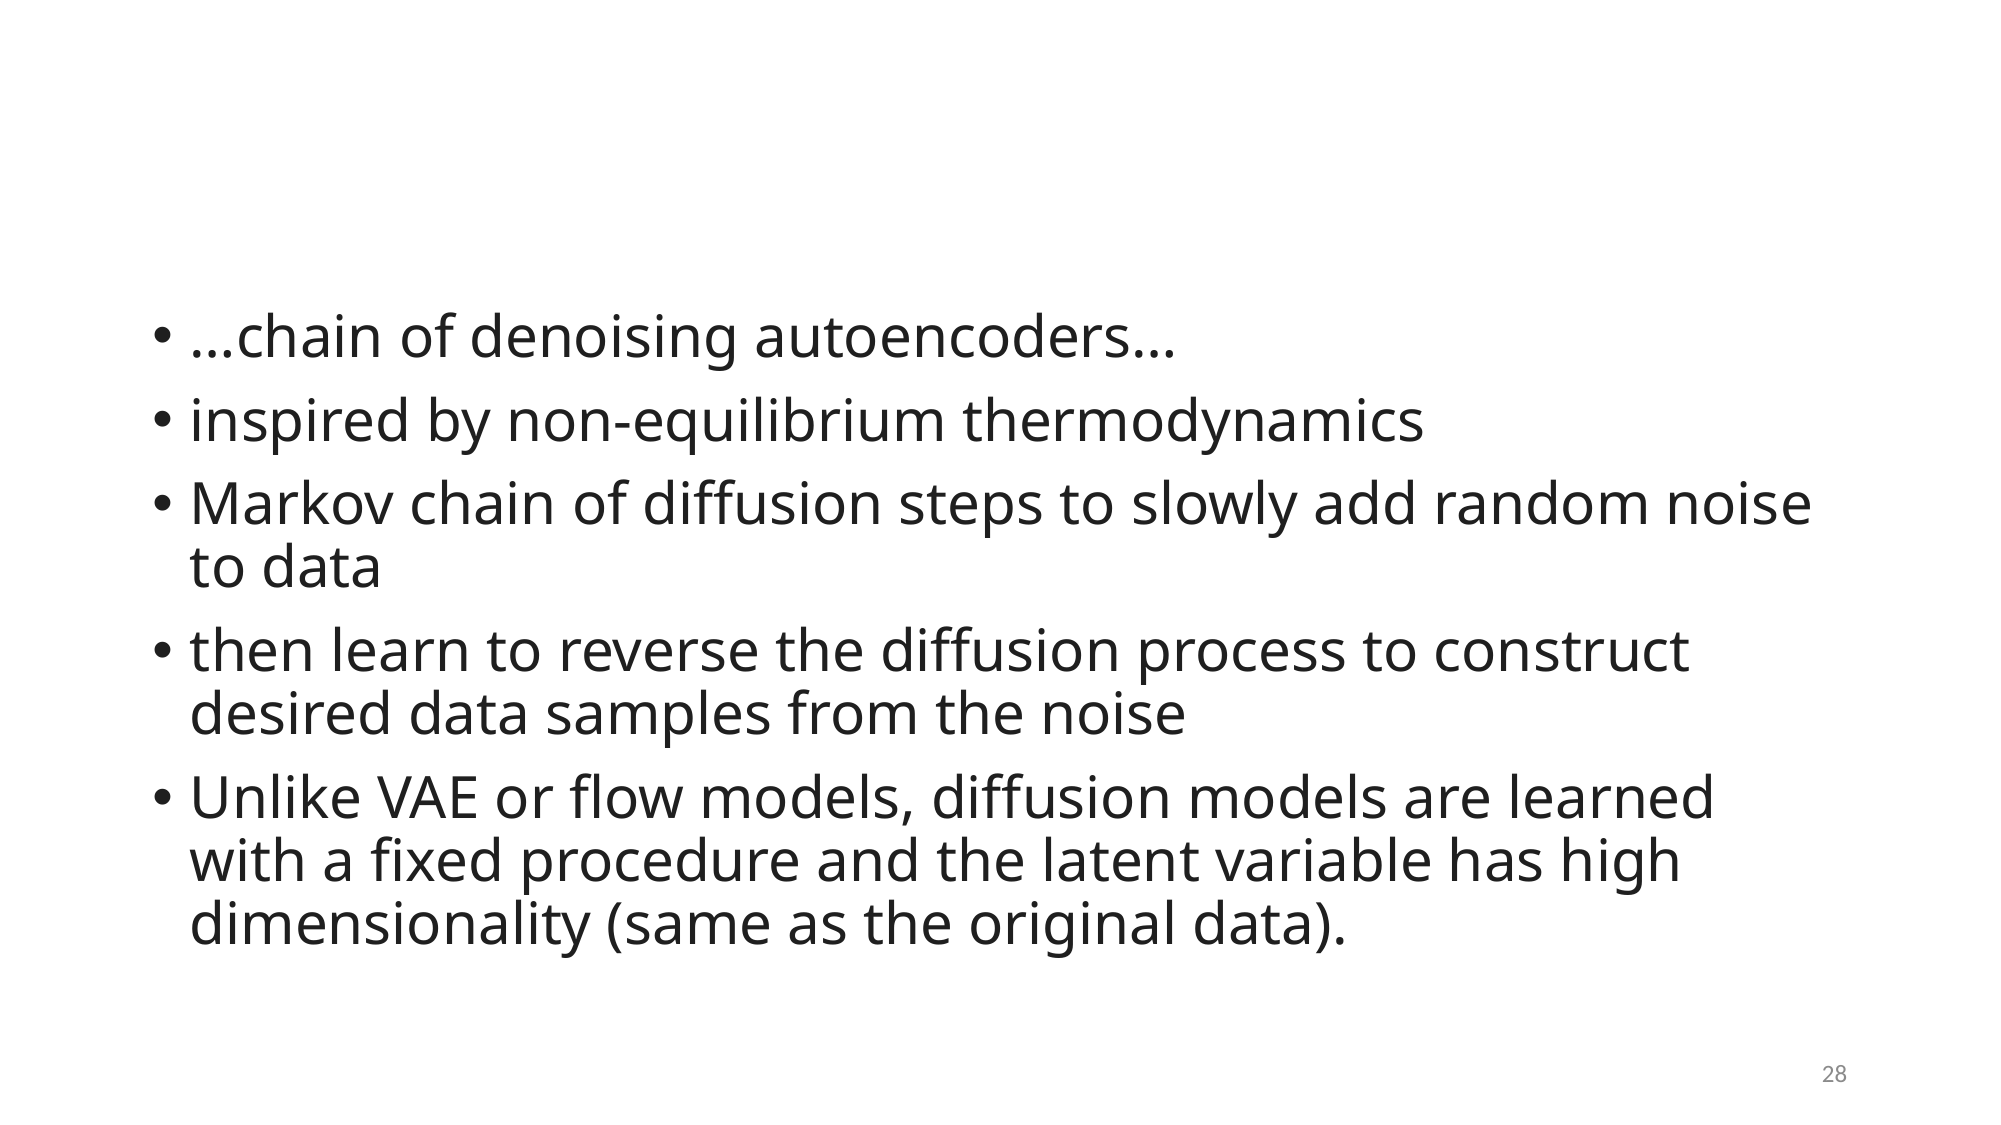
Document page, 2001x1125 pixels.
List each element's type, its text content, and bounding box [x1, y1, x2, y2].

list …chain of denoising autoencoders… inspired by non-equilibrium thermodynamics Markov chain of diffusion steps to slowly add random noise to data then learn to reverse the diffusion process to construct desired data samples from the noise Unlike VAE or flow models, diffusion models are learned with a fixed procedure and the latent variable has high dimensionality (same as the original data). [137, 299, 1863, 1014]
slide_number 28 [1412, 1042, 1863, 1103]
